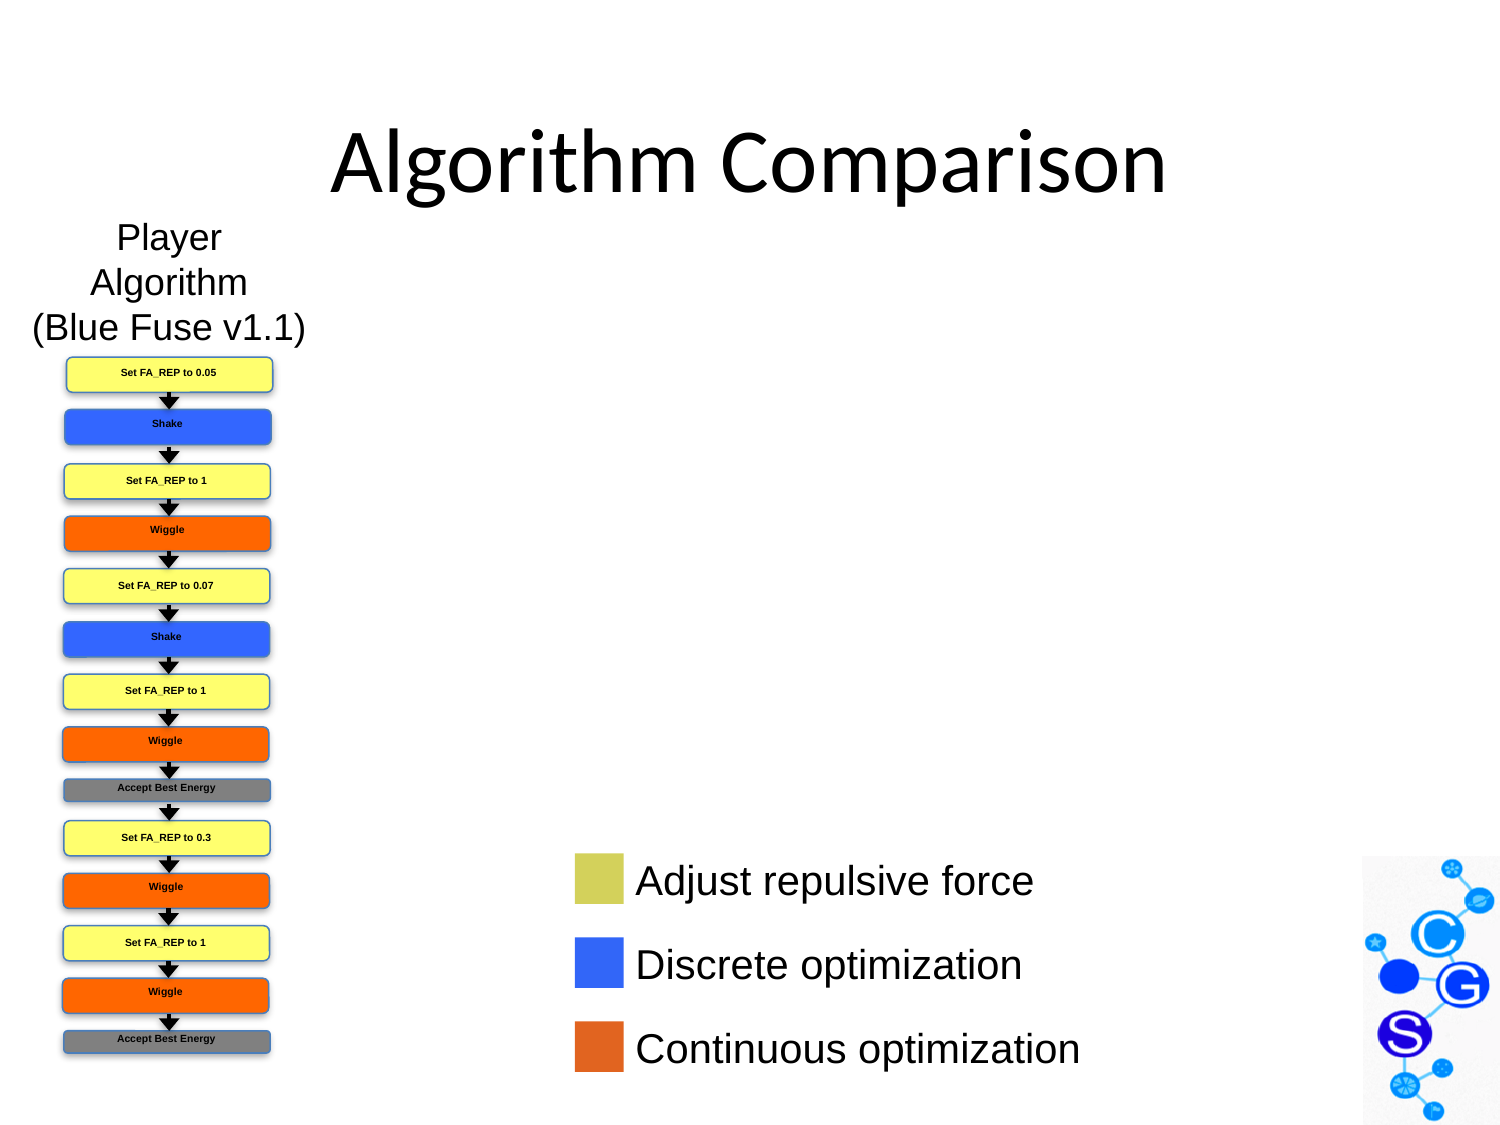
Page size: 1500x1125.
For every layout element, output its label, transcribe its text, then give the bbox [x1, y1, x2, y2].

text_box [574, 921, 866, 1004]
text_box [574, 837, 852, 920]
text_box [574, 1005, 806, 1088]
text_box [62, 356, 273, 1063]
title Algorithm Comparison [74, 62, 1426, 251]
picture [1362, 856, 1500, 1125]
text_box Player Algorithm (Blue Fuse v1.1) [17, 205, 322, 356]
